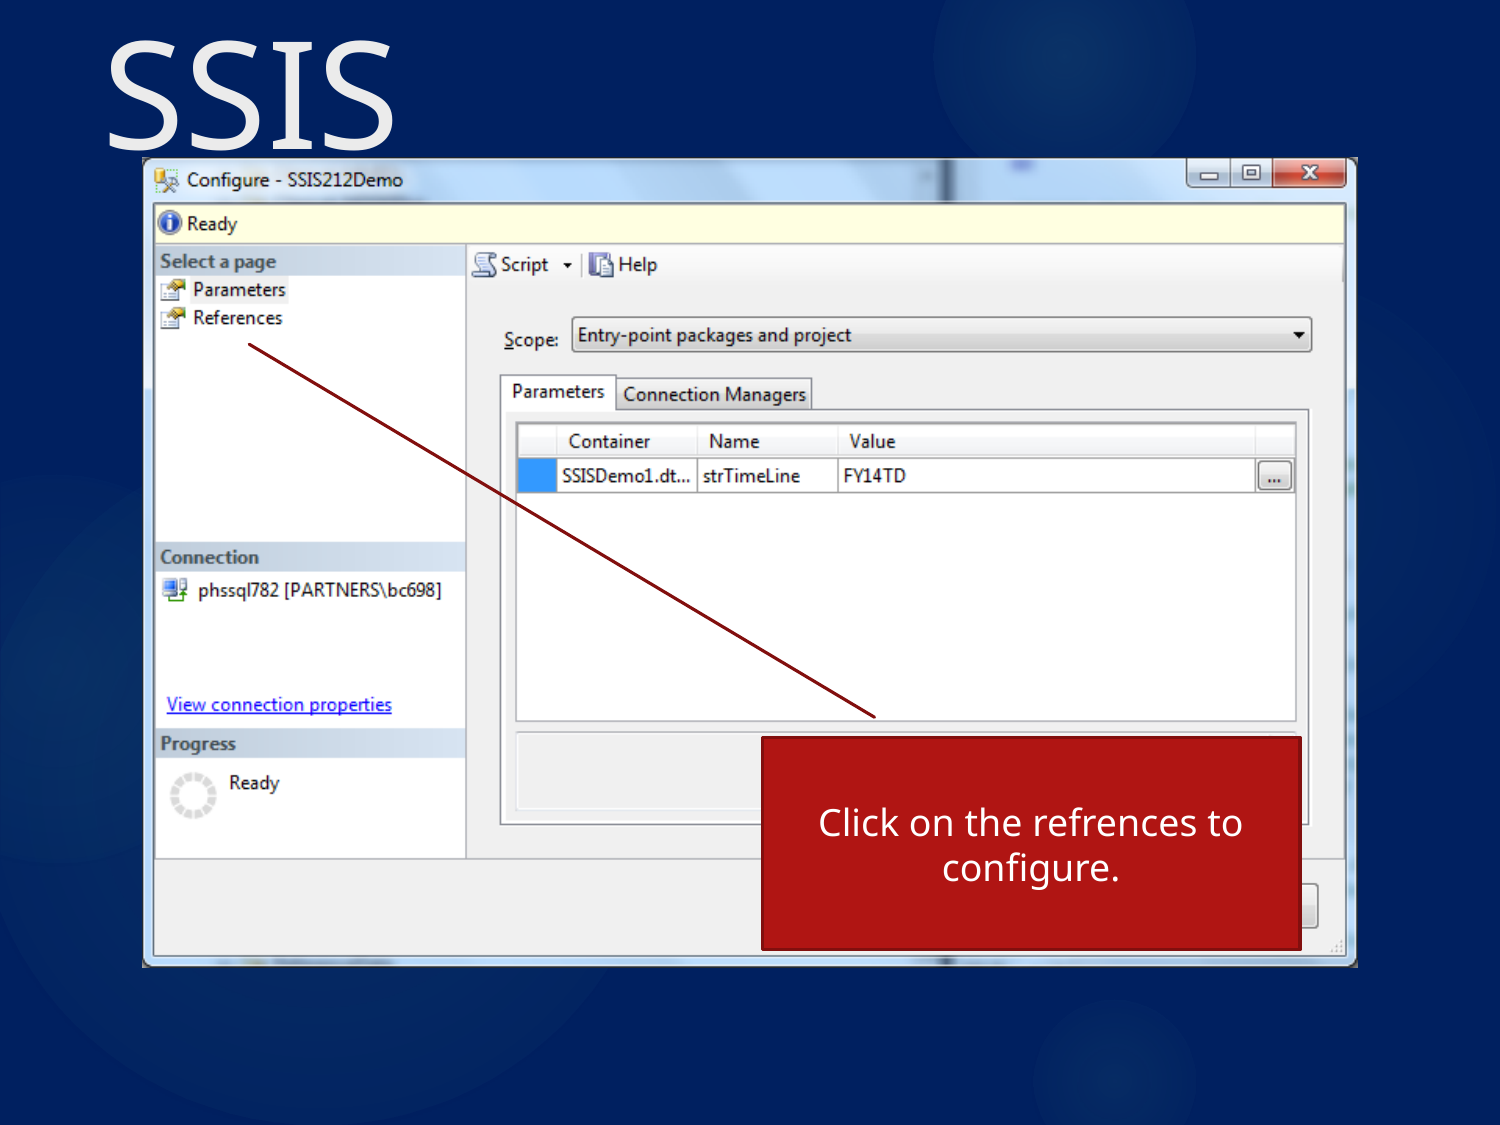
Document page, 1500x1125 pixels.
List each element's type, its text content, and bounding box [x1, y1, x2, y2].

picture [141, 157, 1359, 968]
title SSIS [87, 50, 1363, 188]
